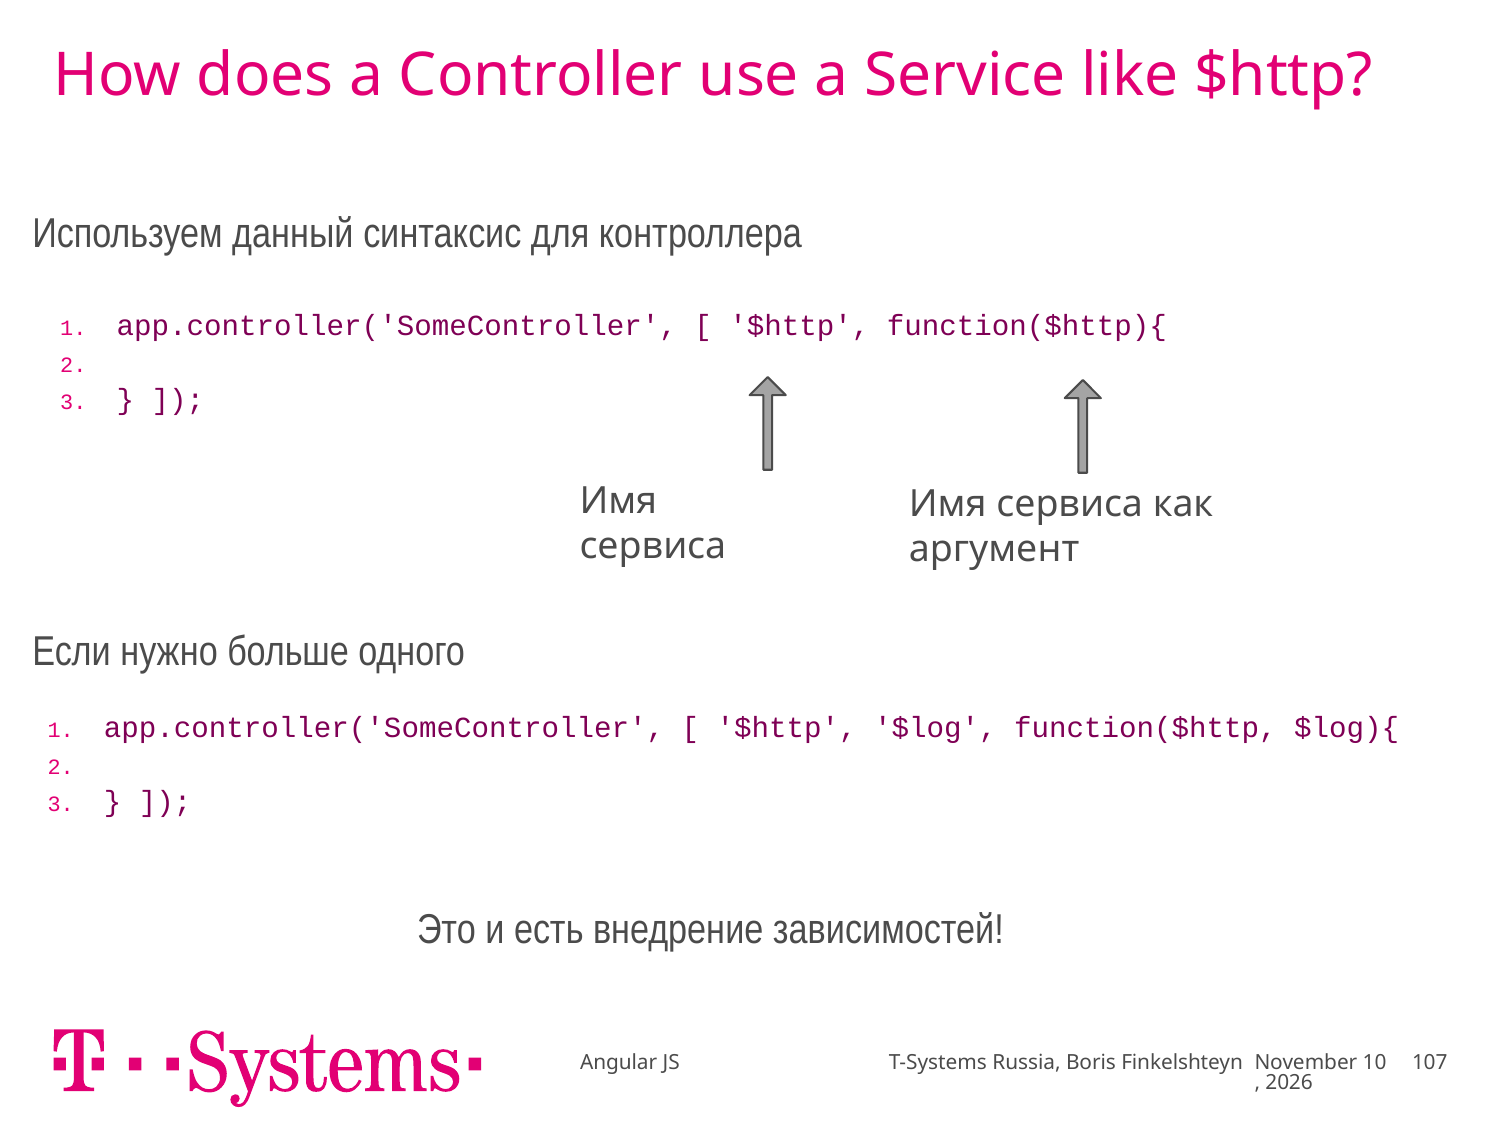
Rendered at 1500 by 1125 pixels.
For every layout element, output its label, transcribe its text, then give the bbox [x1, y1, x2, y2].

text_box Это и есть внедрение зависимостей! [417, 907, 1040, 982]
text_box [749, 377, 786, 470]
text_box Если нужно больше одного [32, 629, 1425, 704]
text_box Имя сервиса как аргумент [897, 472, 1316, 575]
title How does a Controller use a Service like $http? [53, 43, 1447, 132]
slide_number 107 [1399, 1038, 1448, 1087]
table_header app.controller('SomeController', [ '$http', '$log', function($http, $log){ } ]); [33, 706, 1433, 830]
text_box Имя сервиса [567, 469, 815, 572]
text_box [1064, 380, 1101, 473]
table_header app.controller('SomeController', [ '$http', function($http){ } ]); [45, 304, 1347, 423]
footer Angular JS T-Systems Russia, Boris Finkelshteyn [567, 1038, 1244, 1087]
text_box Используем данный синтаксис для контроллера [32, 211, 1425, 271]
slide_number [1254, 1038, 1389, 1087]
